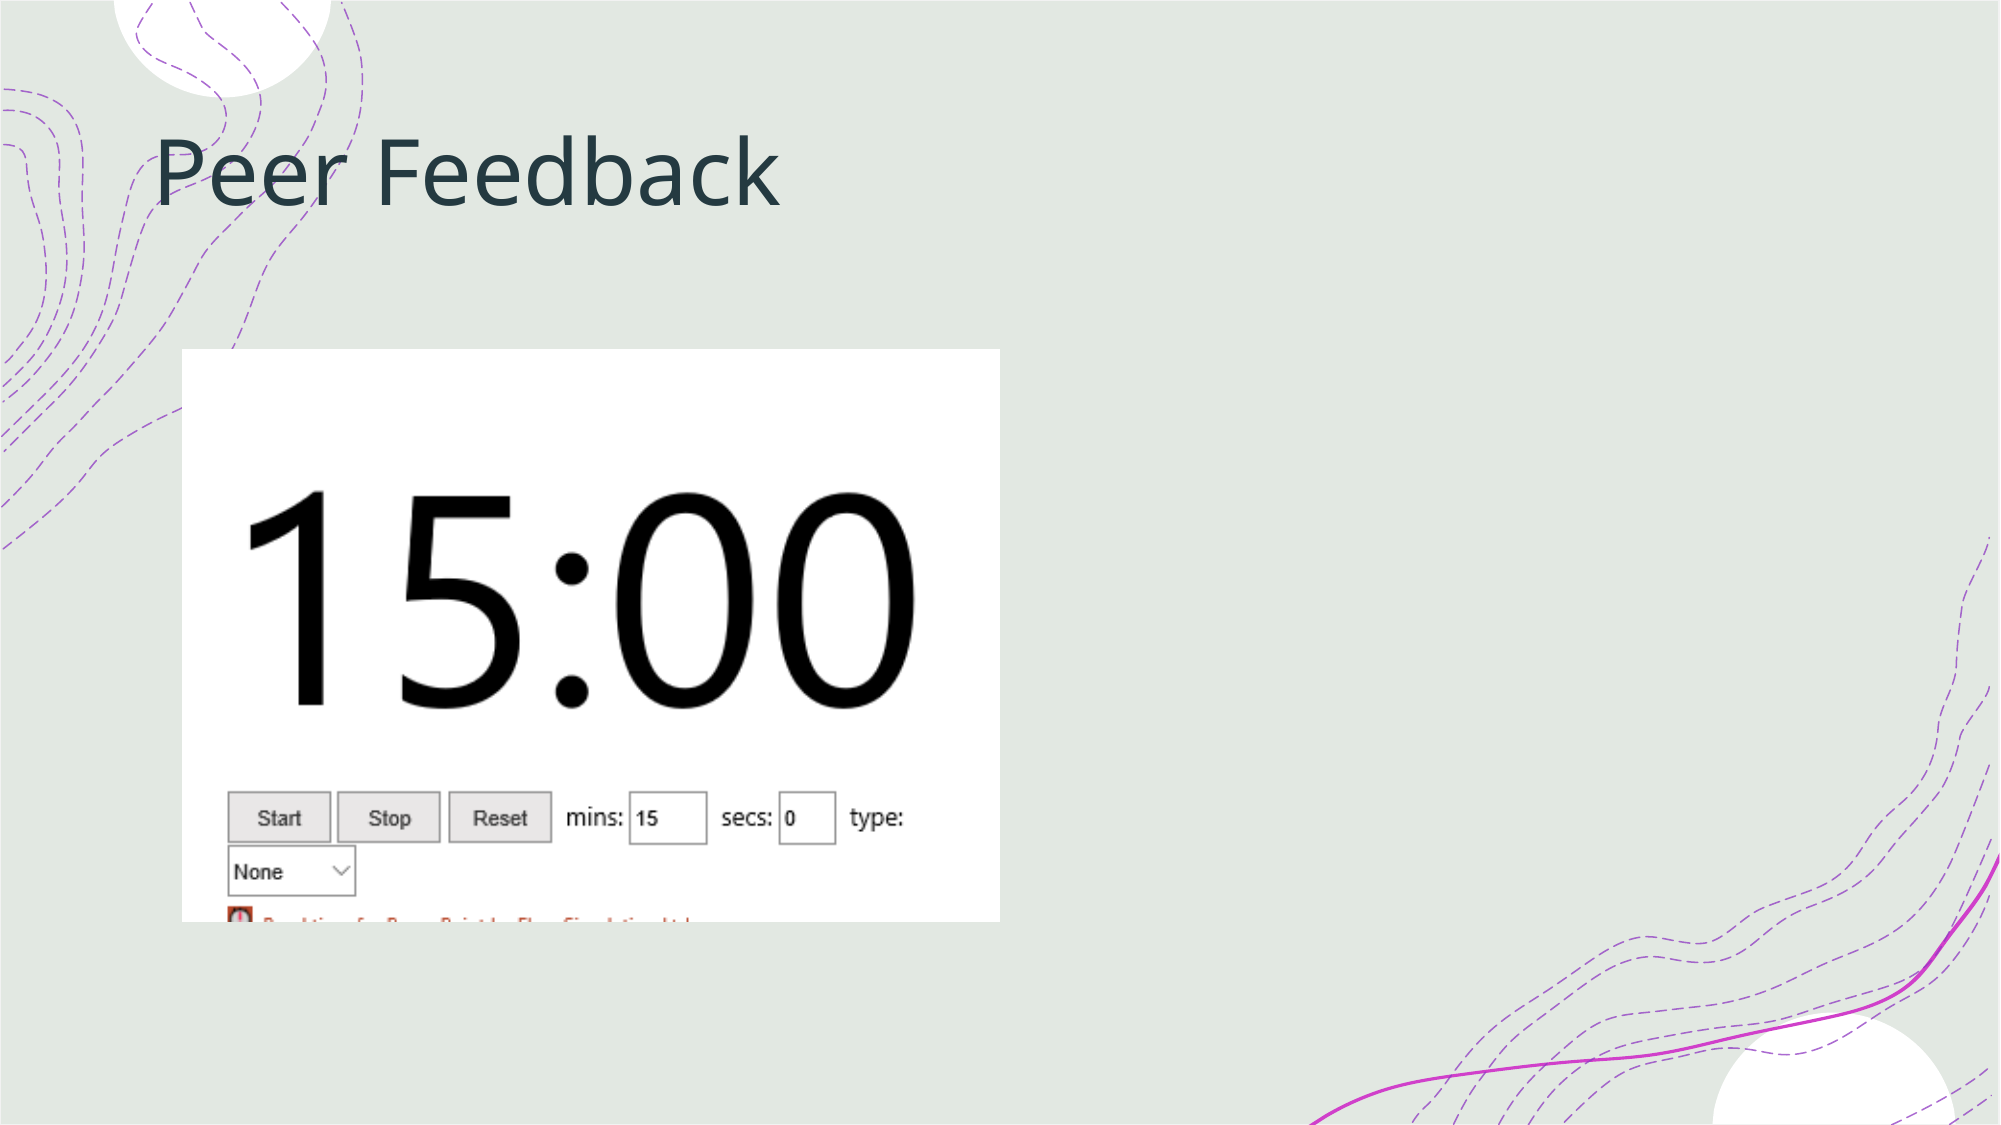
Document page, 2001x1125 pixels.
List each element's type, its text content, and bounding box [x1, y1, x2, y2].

picture [182, 349, 1000, 922]
title Peer Feedback [137, 59, 1863, 278]
